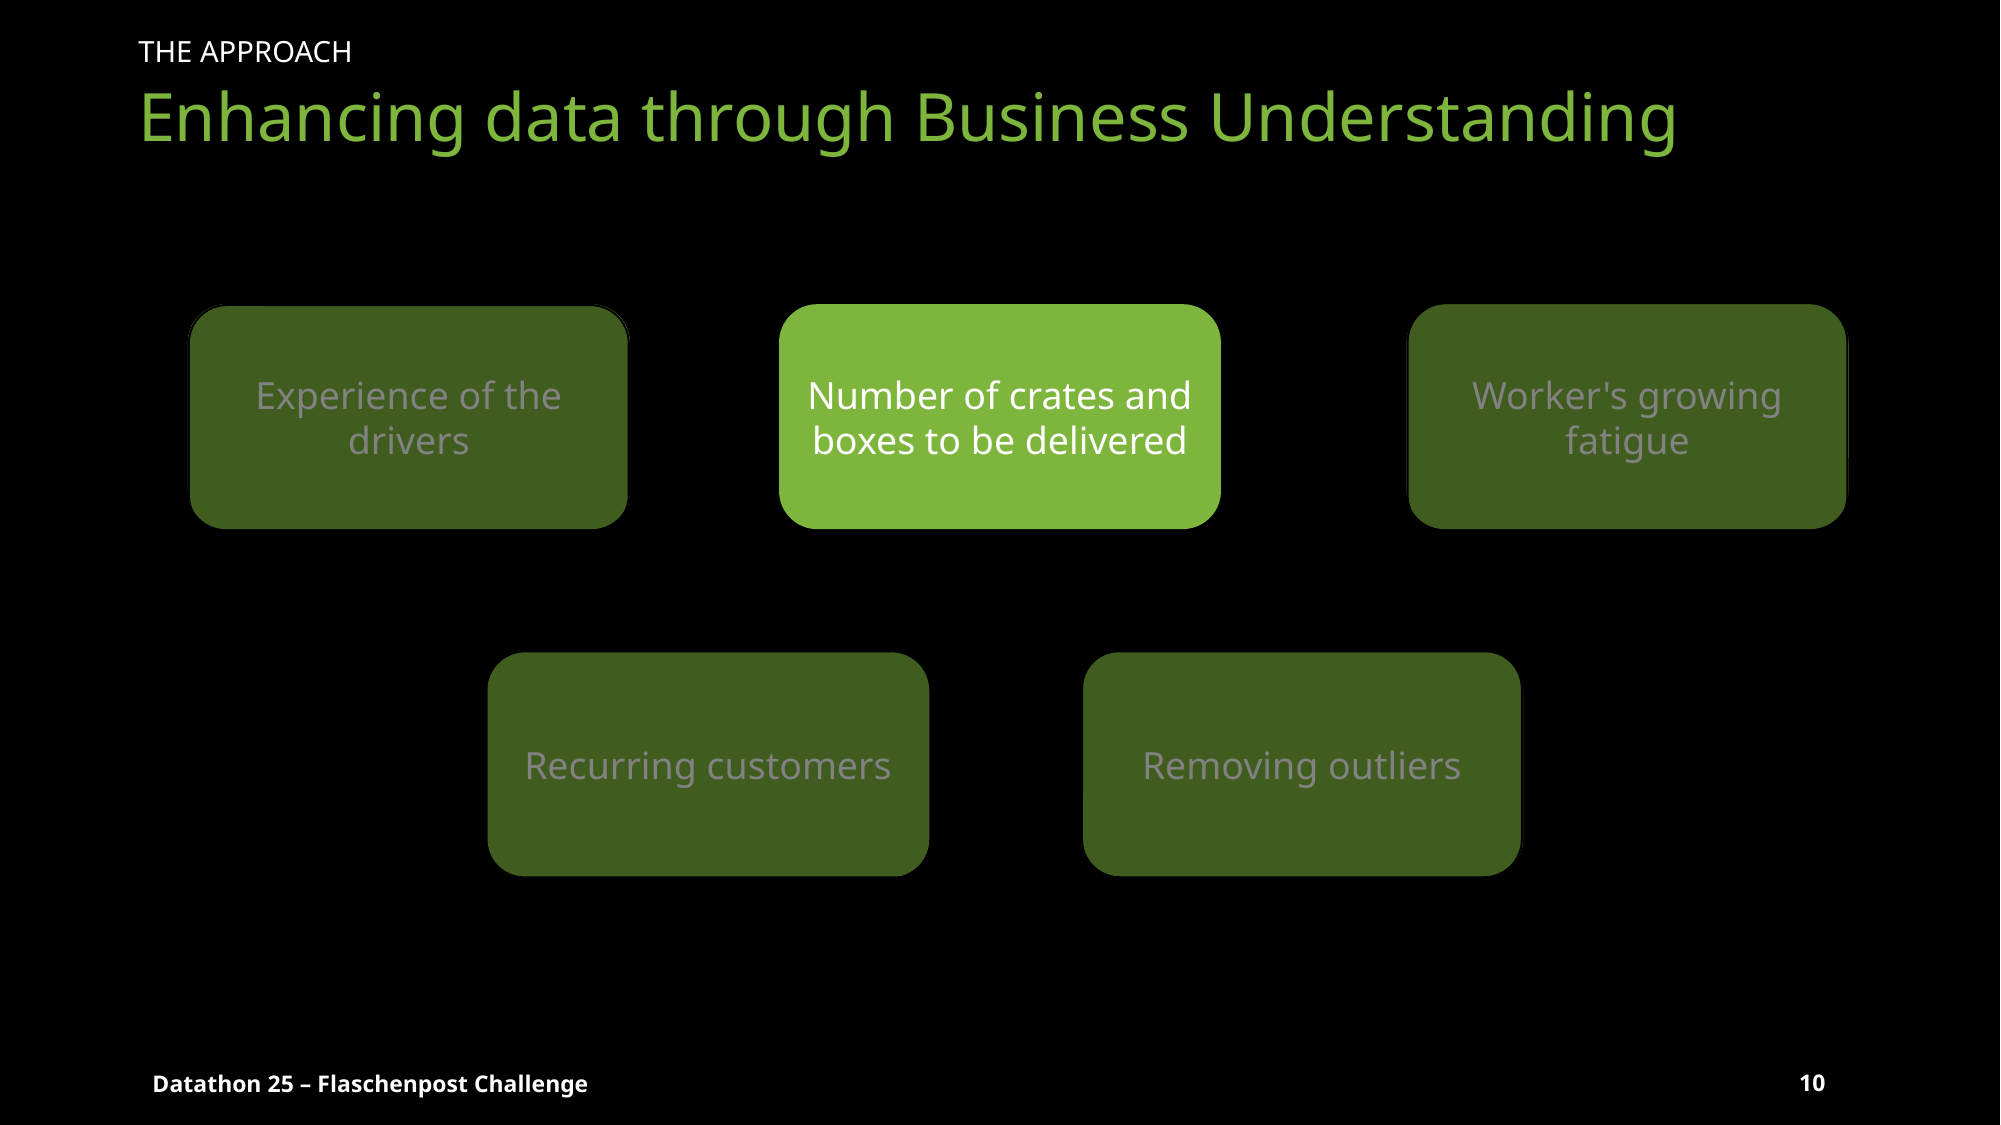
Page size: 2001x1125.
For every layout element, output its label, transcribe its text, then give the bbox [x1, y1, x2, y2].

title Enhancing data through Business Understanding [138, 78, 1863, 179]
text_box [1080, 649, 1523, 879]
text_box Number of crates and boxes to be delivered [779, 304, 1221, 530]
text_box [485, 648, 946, 879]
text_box [187, 303, 630, 535]
text_box [1406, 302, 1849, 536]
list The Approach [138, 29, 1863, 77]
